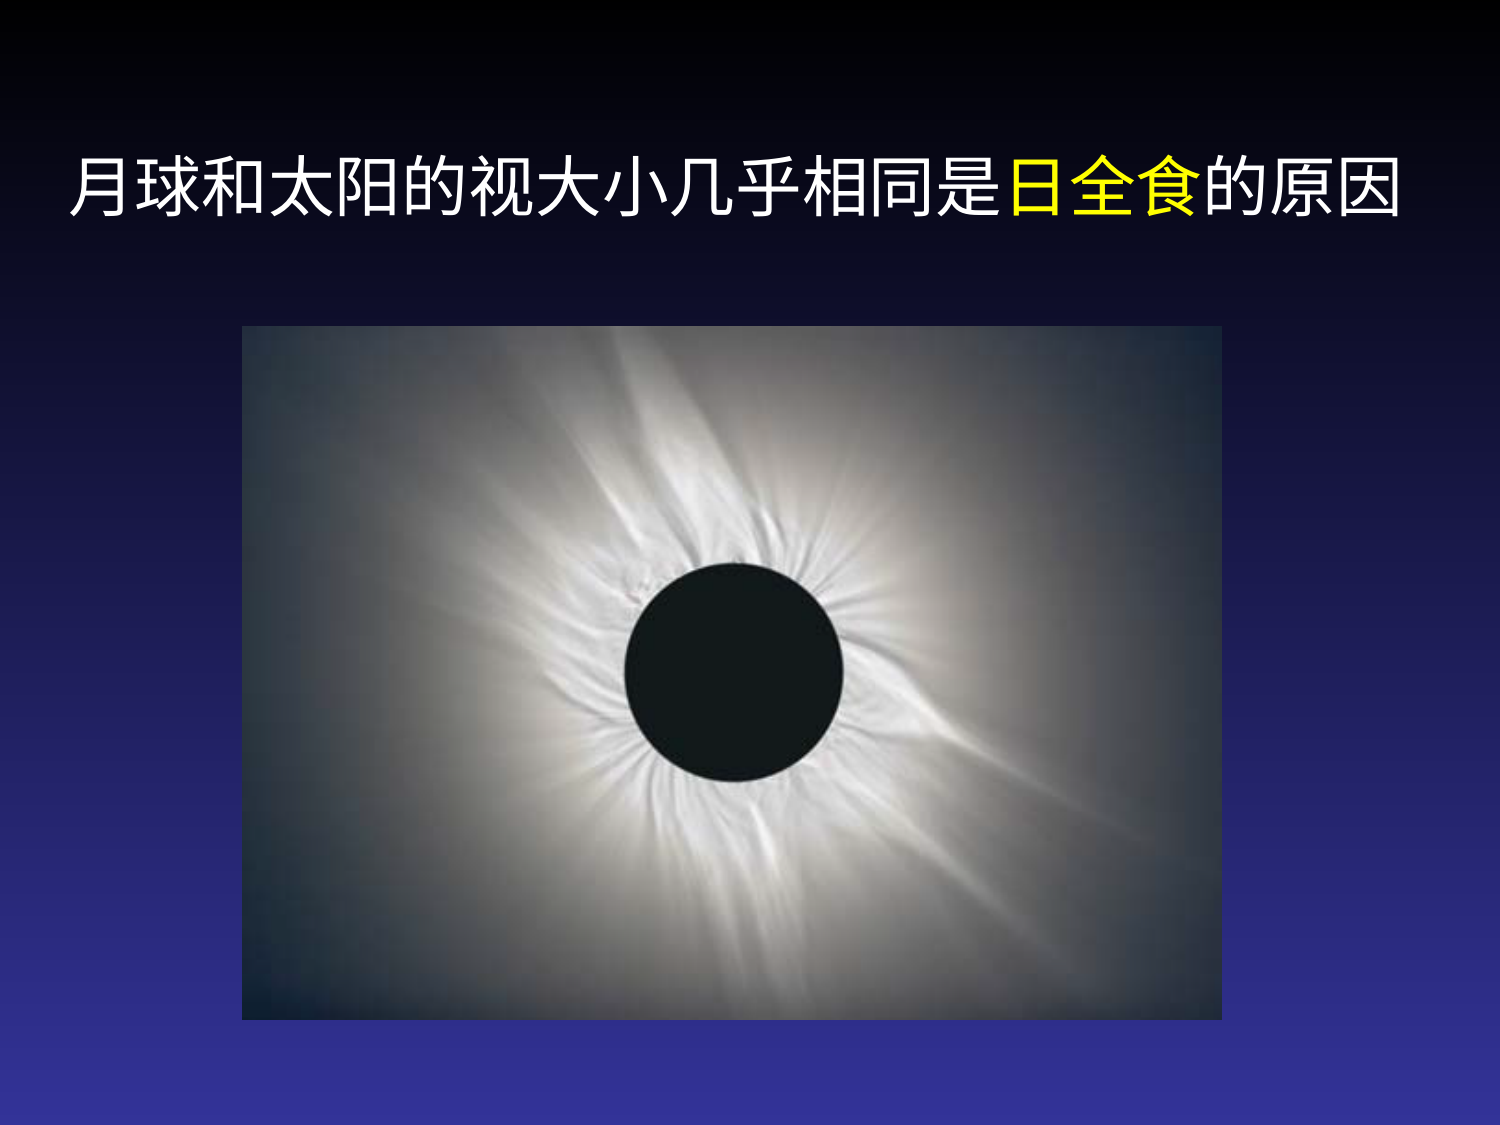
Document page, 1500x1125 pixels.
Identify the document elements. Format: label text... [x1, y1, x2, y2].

picture [241, 326, 1222, 1020]
list 月球和太阳的视大小几乎相同是日全食的原因 [53, 137, 1491, 256]
